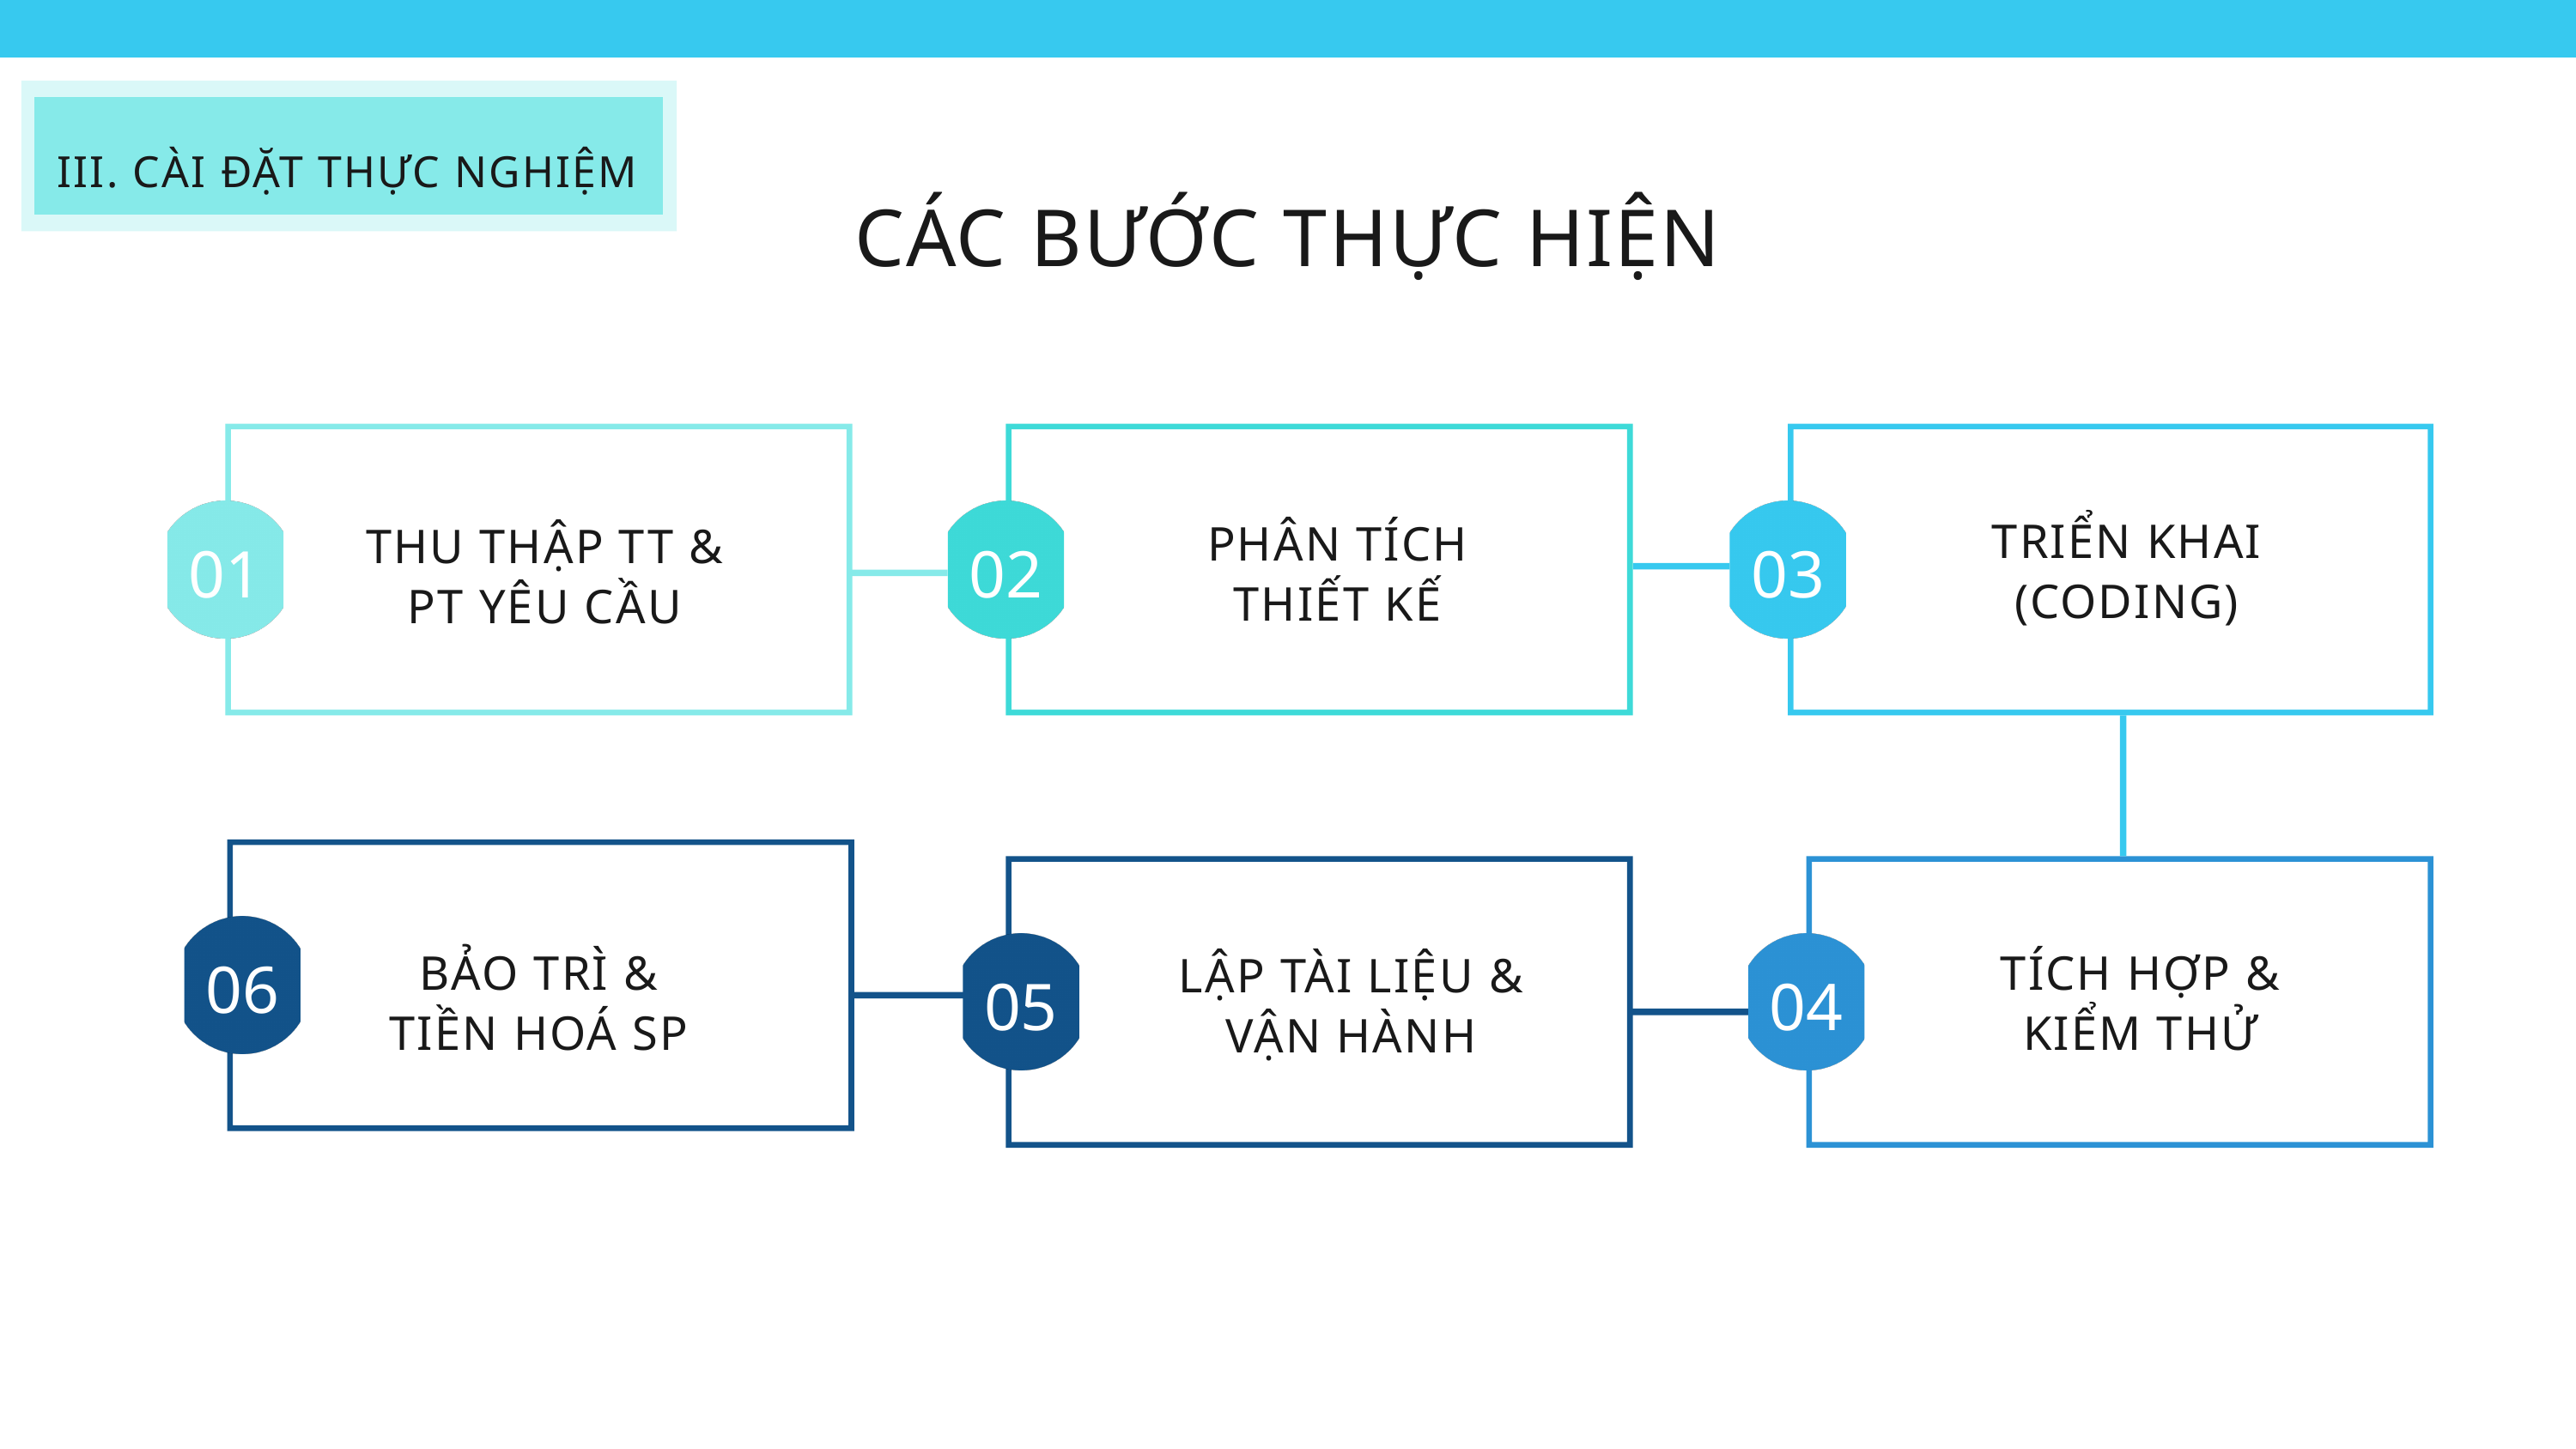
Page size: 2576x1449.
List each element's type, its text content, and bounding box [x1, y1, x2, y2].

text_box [850, 423, 1631, 716]
text_box [33, 96, 664, 215]
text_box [1747, 715, 2434, 1149]
text_box CÁC BƯỚC THỰC HIỆN [694, 197, 1882, 283]
text_box [0, 0, 2576, 58]
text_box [1632, 423, 2434, 716]
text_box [963, 855, 1743, 1149]
text_box [21, 80, 677, 232]
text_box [184, 839, 970, 1131]
text_box III. CÀI ĐẶT THỰC NGHIỆM [57, 112, 677, 197]
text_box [167, 423, 848, 716]
